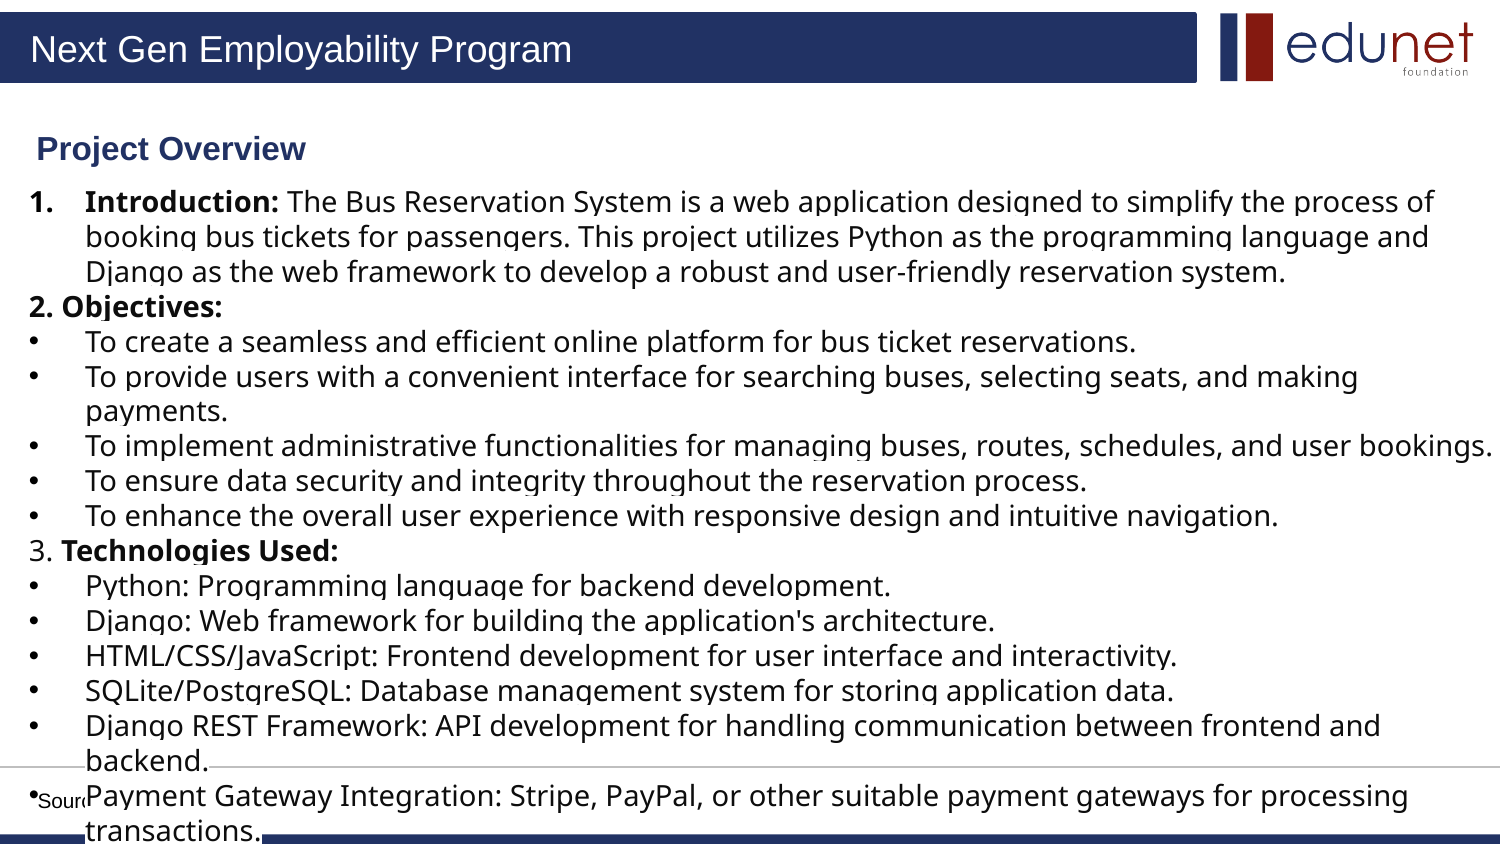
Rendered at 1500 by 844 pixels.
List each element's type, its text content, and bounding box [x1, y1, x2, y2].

title Project Overview [21, 111, 504, 165]
text_box Introduction: The Bus Reservation System is a web application designed to simplify the process of booking bus tickets for passengers. This project utilizes Python as the programming language and Django as the web framework to develop a robust and user-friendly reservation system. 2. Objectives: To create a seamless and efficient online platform for bus ticket reservations. To provide users with a convenient interface for searching buses, selecting seats, and making payments. To implement administrative functionalities for managing buses, routes, schedules, and user bookings. To ensure data security and integrity throughout the reservation process. To enhance the overall user experience with responsive design and intuitive navigation. 3. Technologies Used: Python: Programming language for backend development. Django: Web framework for building the application's architecture. HTML/CSS/JavaScript: Frontend development for user interface and interactivity. SQLite/PostgreSQL: Database management system for storing application data. Django REST Framework: API development for handling communication between frontend and backend. Payment Gateway Integration: Stripe, PayPal, or other suitable payment gateways for processing transactions. [14, 175, 1500, 766]
picture [1279, 14, 1482, 83]
text_box Introduction: The Bus Reservation System is a web application designed to simplify the process of booking bus tickets for passengers. This project utilizes Python as the programming language and Django as the web framework to develop a robust and user-friendly reservation system. 2. Objectives: To create a seamless and efficient online platform for bus ticket reservations. To provide users with a convenient interface for searching buses, selecting seats, and making payments. To implement administrative functionalities for managing buses, routes, schedules, and user bookings. To ensure data security and integrity throughout the reservation process. To enhance the overall user experience with responsive design and intuitive navigation. 3. Technologies Used: Python: Programming language for backend development. Django: Web framework for building the application's architecture. HTML/CSS/JavaScript: Frontend development for user interface and interactivity. SQLite/PostgreSQL: Database management system for storing application data. Django REST Framework: API development for handling communication between frontend and backend. Payment Gateway Integration: Stripe, PayPal, or other suitable payment gateways for processing transactions. [14, 773, 1500, 844]
